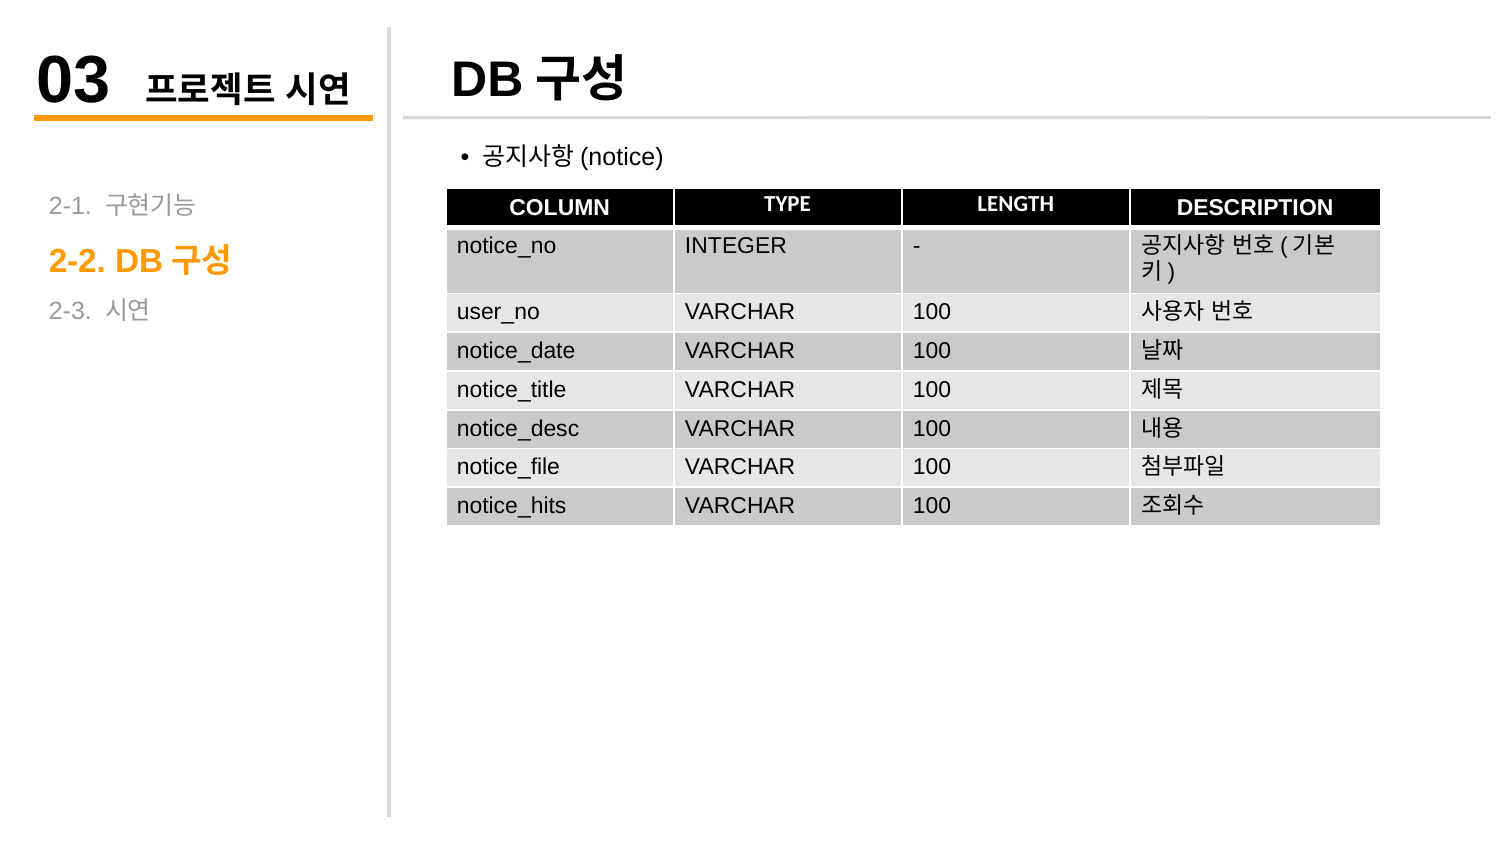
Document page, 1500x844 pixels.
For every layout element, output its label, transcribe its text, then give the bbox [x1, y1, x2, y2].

table_header DESCRIPTION [1131, 189, 1380, 225]
text_box • 공지사항(notice) [445, 127, 799, 186]
table_header TYPE [675, 189, 901, 225]
table_cell notice_no [447, 230, 673, 293]
table_cell VARCHAR [675, 488, 901, 525]
table_cell 제목 [1131, 372, 1380, 409]
table_cell 100 [903, 411, 1129, 448]
table_cell VARCHAR [675, 294, 901, 331]
table_cell 날짜 [1131, 333, 1380, 370]
table_cell notice_hits [447, 488, 673, 525]
table_cell 100 [903, 449, 1129, 486]
table_cell INTEGER [675, 230, 901, 293]
table_cell VARCHAR [675, 333, 901, 370]
table_header LENGTH [903, 189, 1129, 225]
table_cell notice_desc [447, 411, 673, 448]
table_cell 100 [903, 294, 1129, 331]
table_cell - [903, 230, 1129, 293]
table_cell 첨부파일 [1131, 449, 1380, 486]
table_cell user_no [447, 294, 673, 331]
table_cell notice_file [447, 449, 673, 486]
table_cell 공지사항 번호(기본키) [1131, 230, 1380, 293]
table_header COLUMN [447, 189, 673, 225]
table_cell 100 [903, 372, 1129, 409]
table_cell VARCHAR [675, 449, 901, 486]
table_cell 100 [903, 488, 1129, 525]
table_cell notice_date [447, 333, 673, 370]
table_cell 내용 [1131, 411, 1380, 448]
text_box 03 프로젝트 시연 [21, 21, 437, 132]
table_cell notice_title [447, 372, 673, 409]
table_cell 100 [903, 333, 1129, 370]
text_box DB구성 [436, 31, 737, 115]
table_cell 사용자 번호 [1131, 294, 1380, 331]
text_box 2-1. 구현기능 2-2. DB구성 2-3. 시연 [33, 159, 295, 340]
table_cell VARCHAR [675, 411, 901, 448]
table_cell VARCHAR [675, 372, 901, 409]
table_cell 조회수 [1131, 488, 1380, 525]
